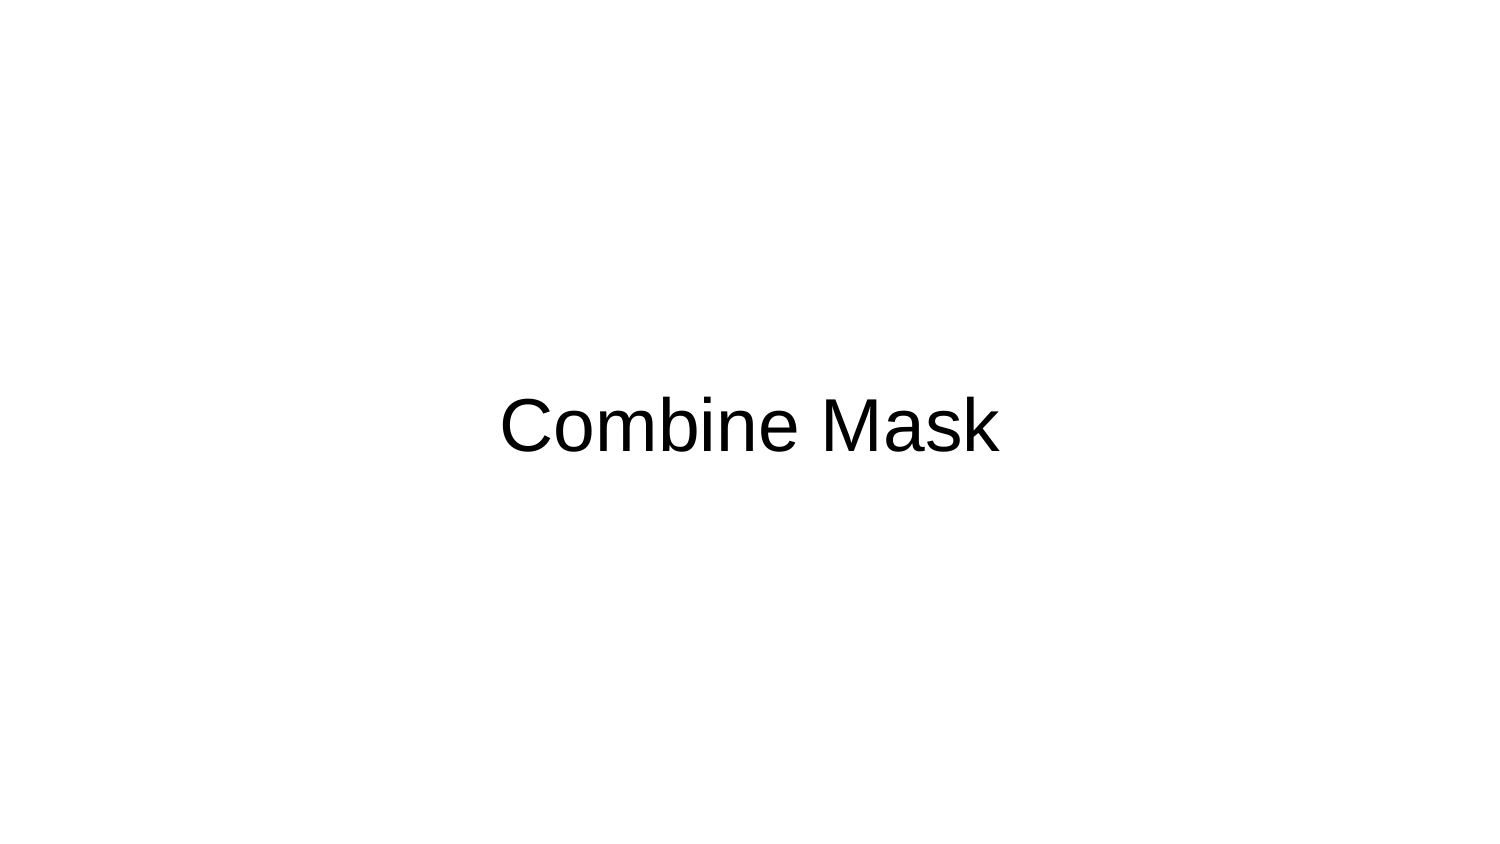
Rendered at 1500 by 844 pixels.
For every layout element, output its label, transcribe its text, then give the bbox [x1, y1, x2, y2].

title Combine Mask [51, 352, 1449, 491]
